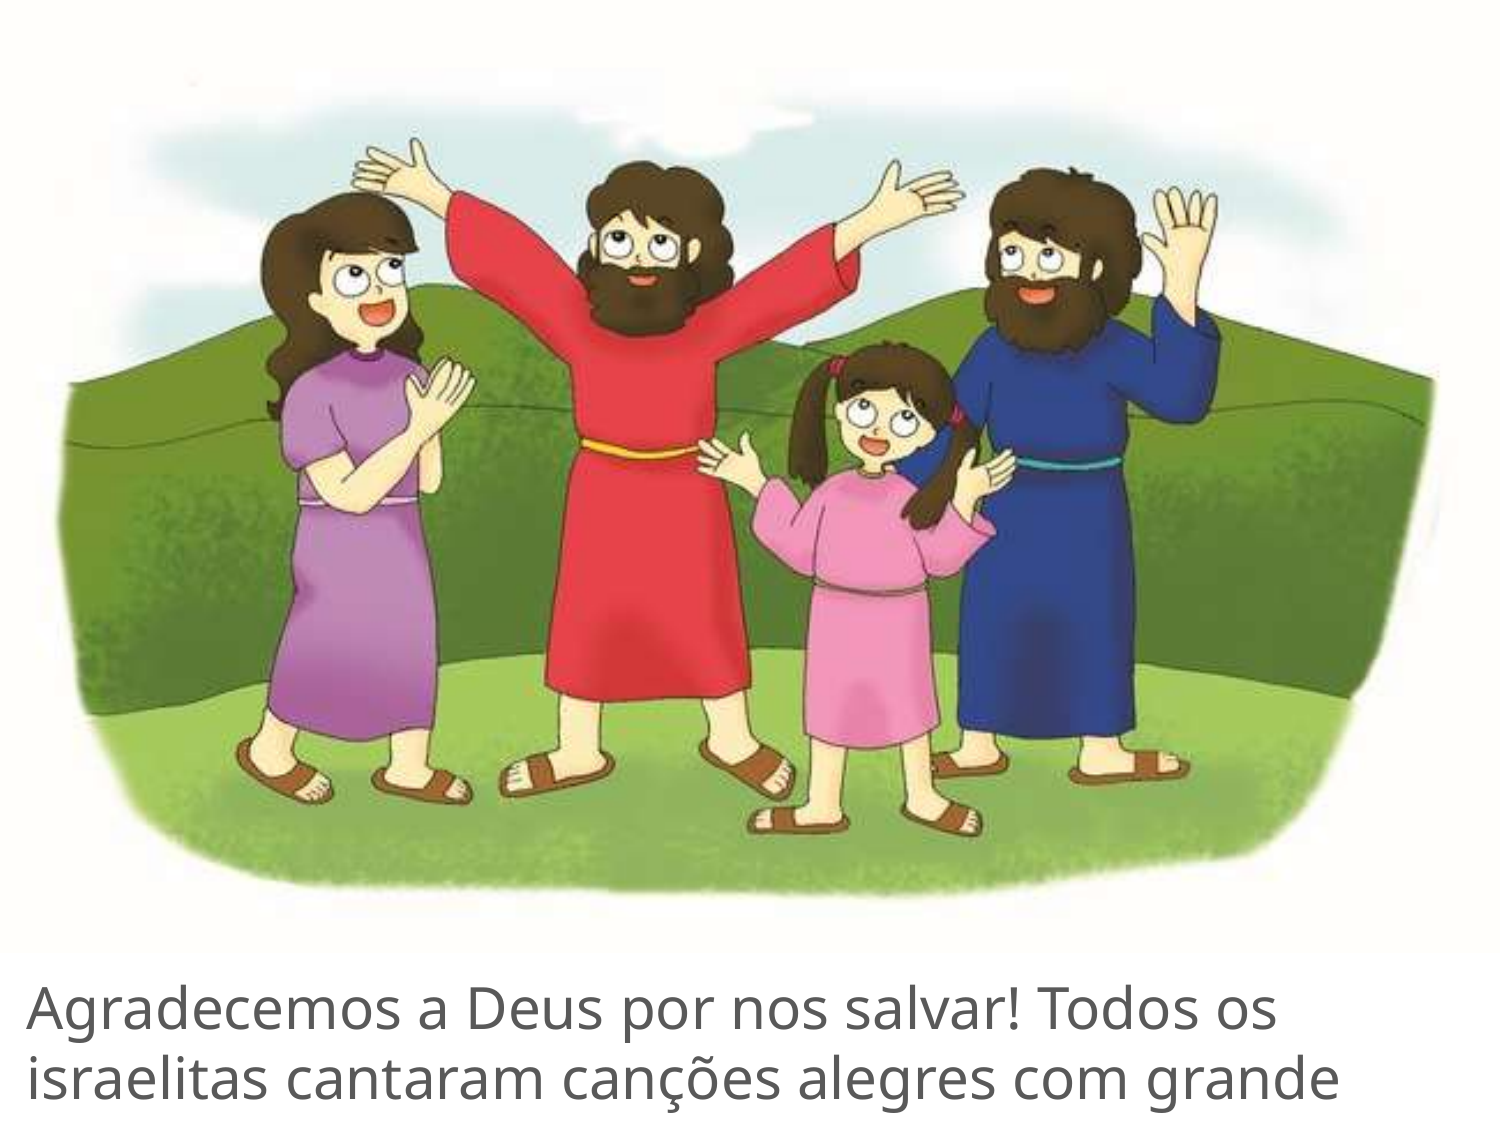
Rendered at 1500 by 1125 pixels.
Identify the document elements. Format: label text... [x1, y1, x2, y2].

text_box Agradecemos a Deus por nos salvar! Todos os israelitas cantaram canções alegres com grande prazer. [11, 964, 1498, 1125]
picture [0, 0, 1500, 953]
